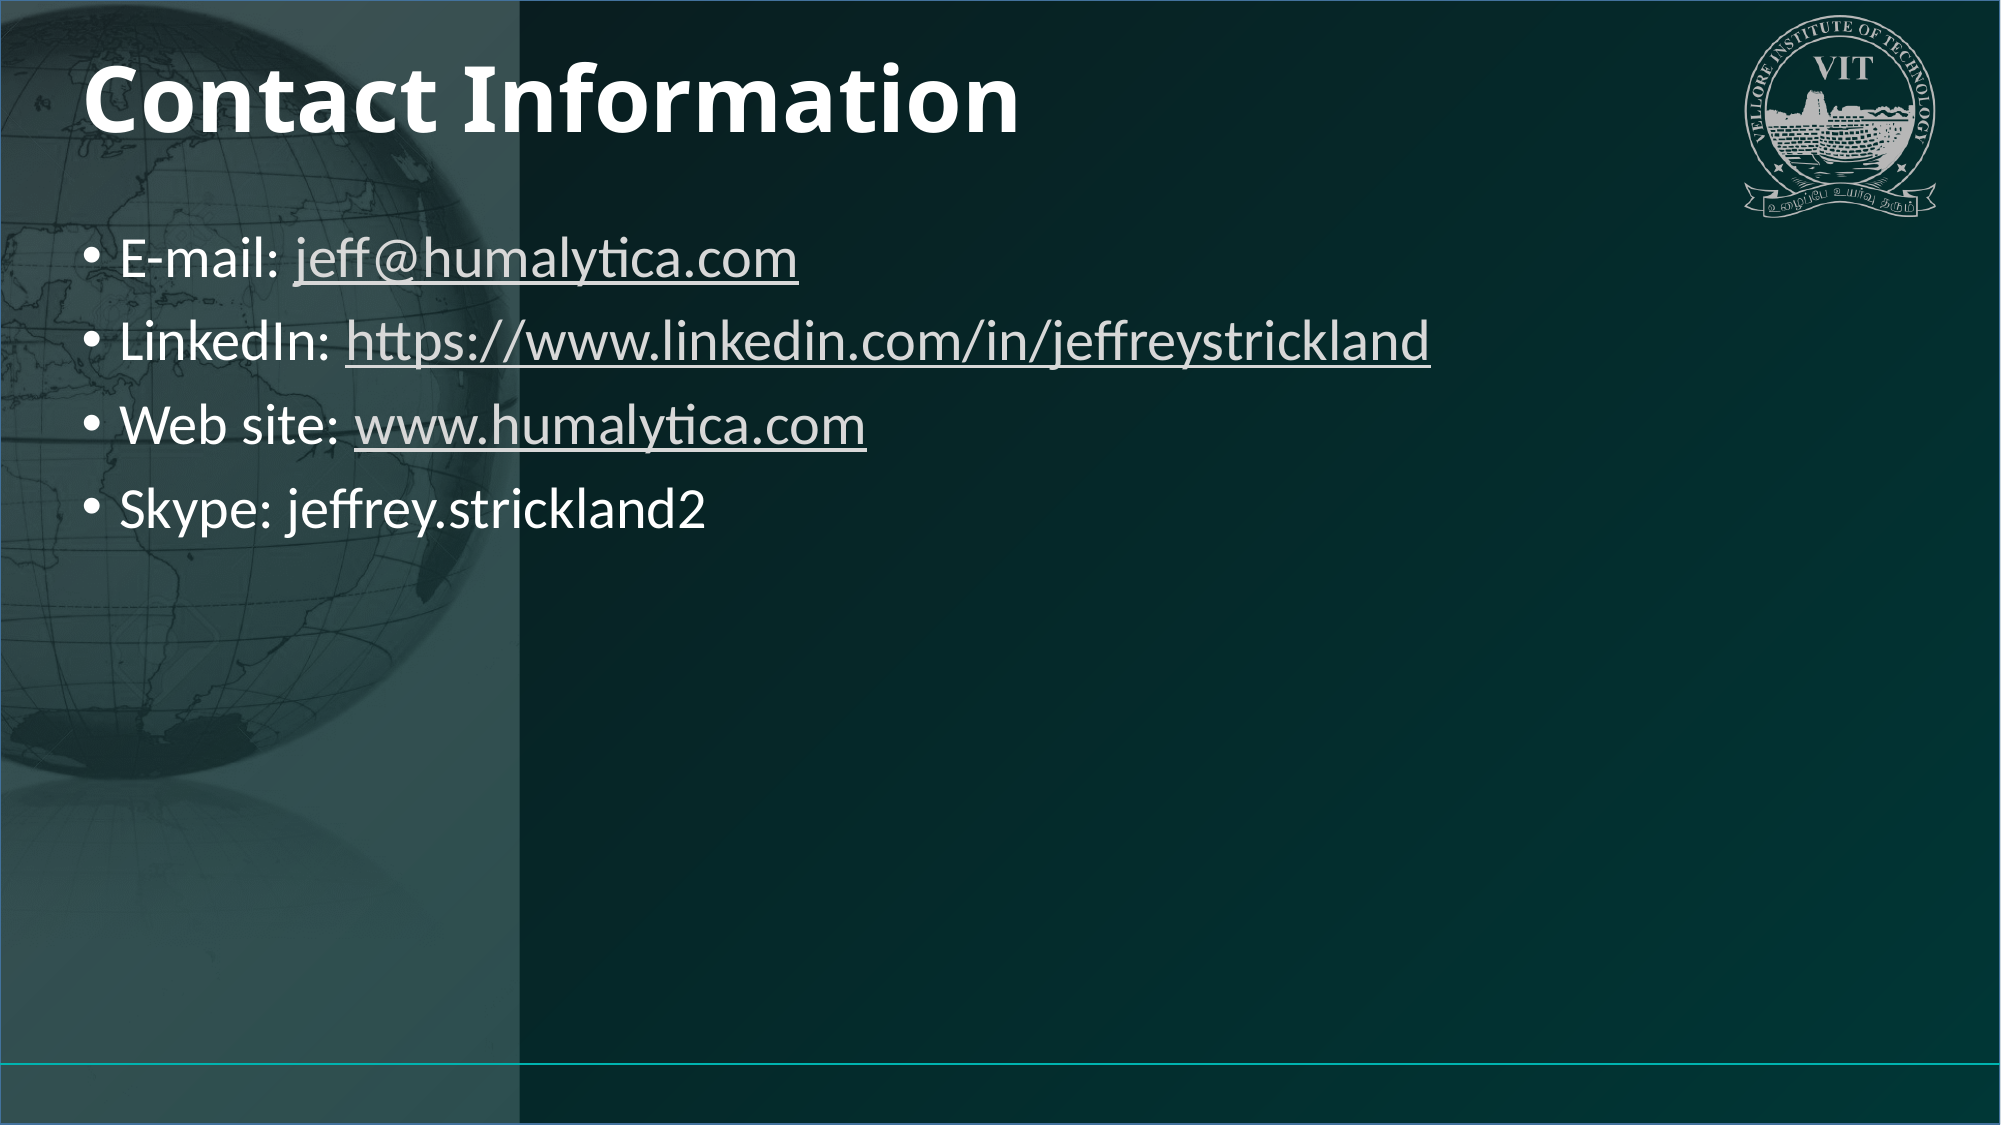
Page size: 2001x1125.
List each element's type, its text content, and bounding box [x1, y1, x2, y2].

title Contact Information [66, 1, 1716, 204]
list E-mail: jeff@humalytica.com LinkedIn: https://www.linkedin.com/in/jeffreystrickland Web site: www.humalytica.com Skype: jeffrey.strickland2 [66, 219, 1936, 1051]
